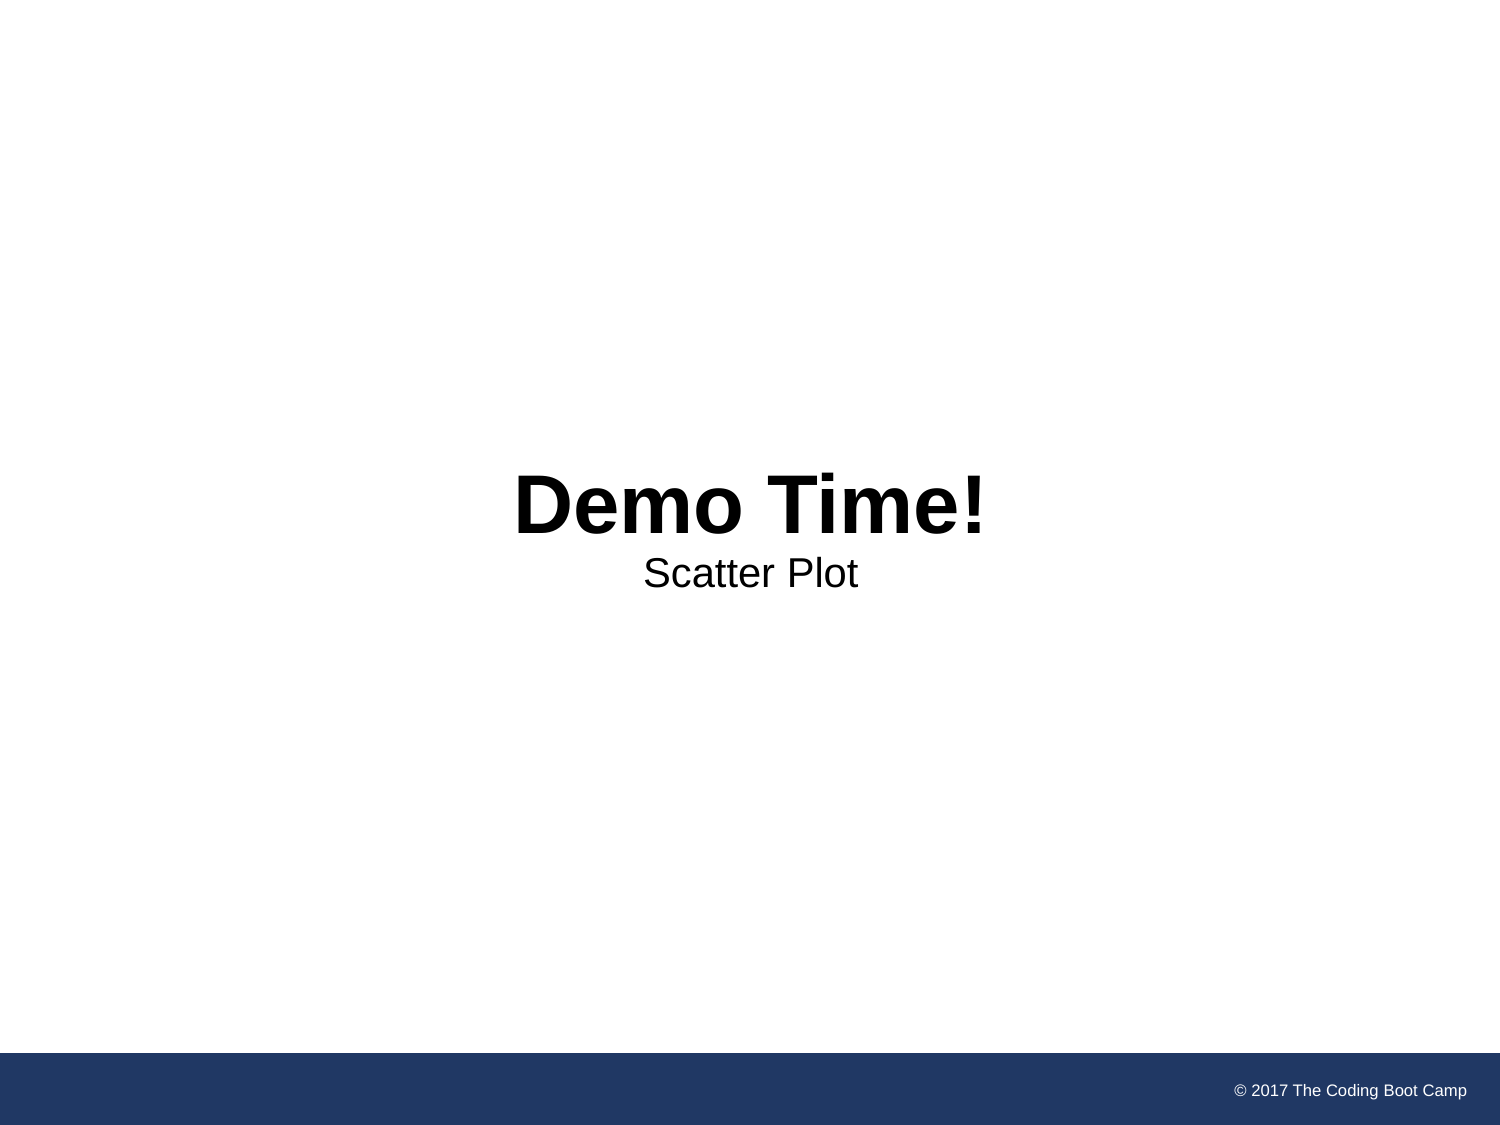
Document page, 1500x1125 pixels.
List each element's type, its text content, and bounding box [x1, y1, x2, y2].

title Demo Time! Scatter Plot [25, 474, 1476, 583]
